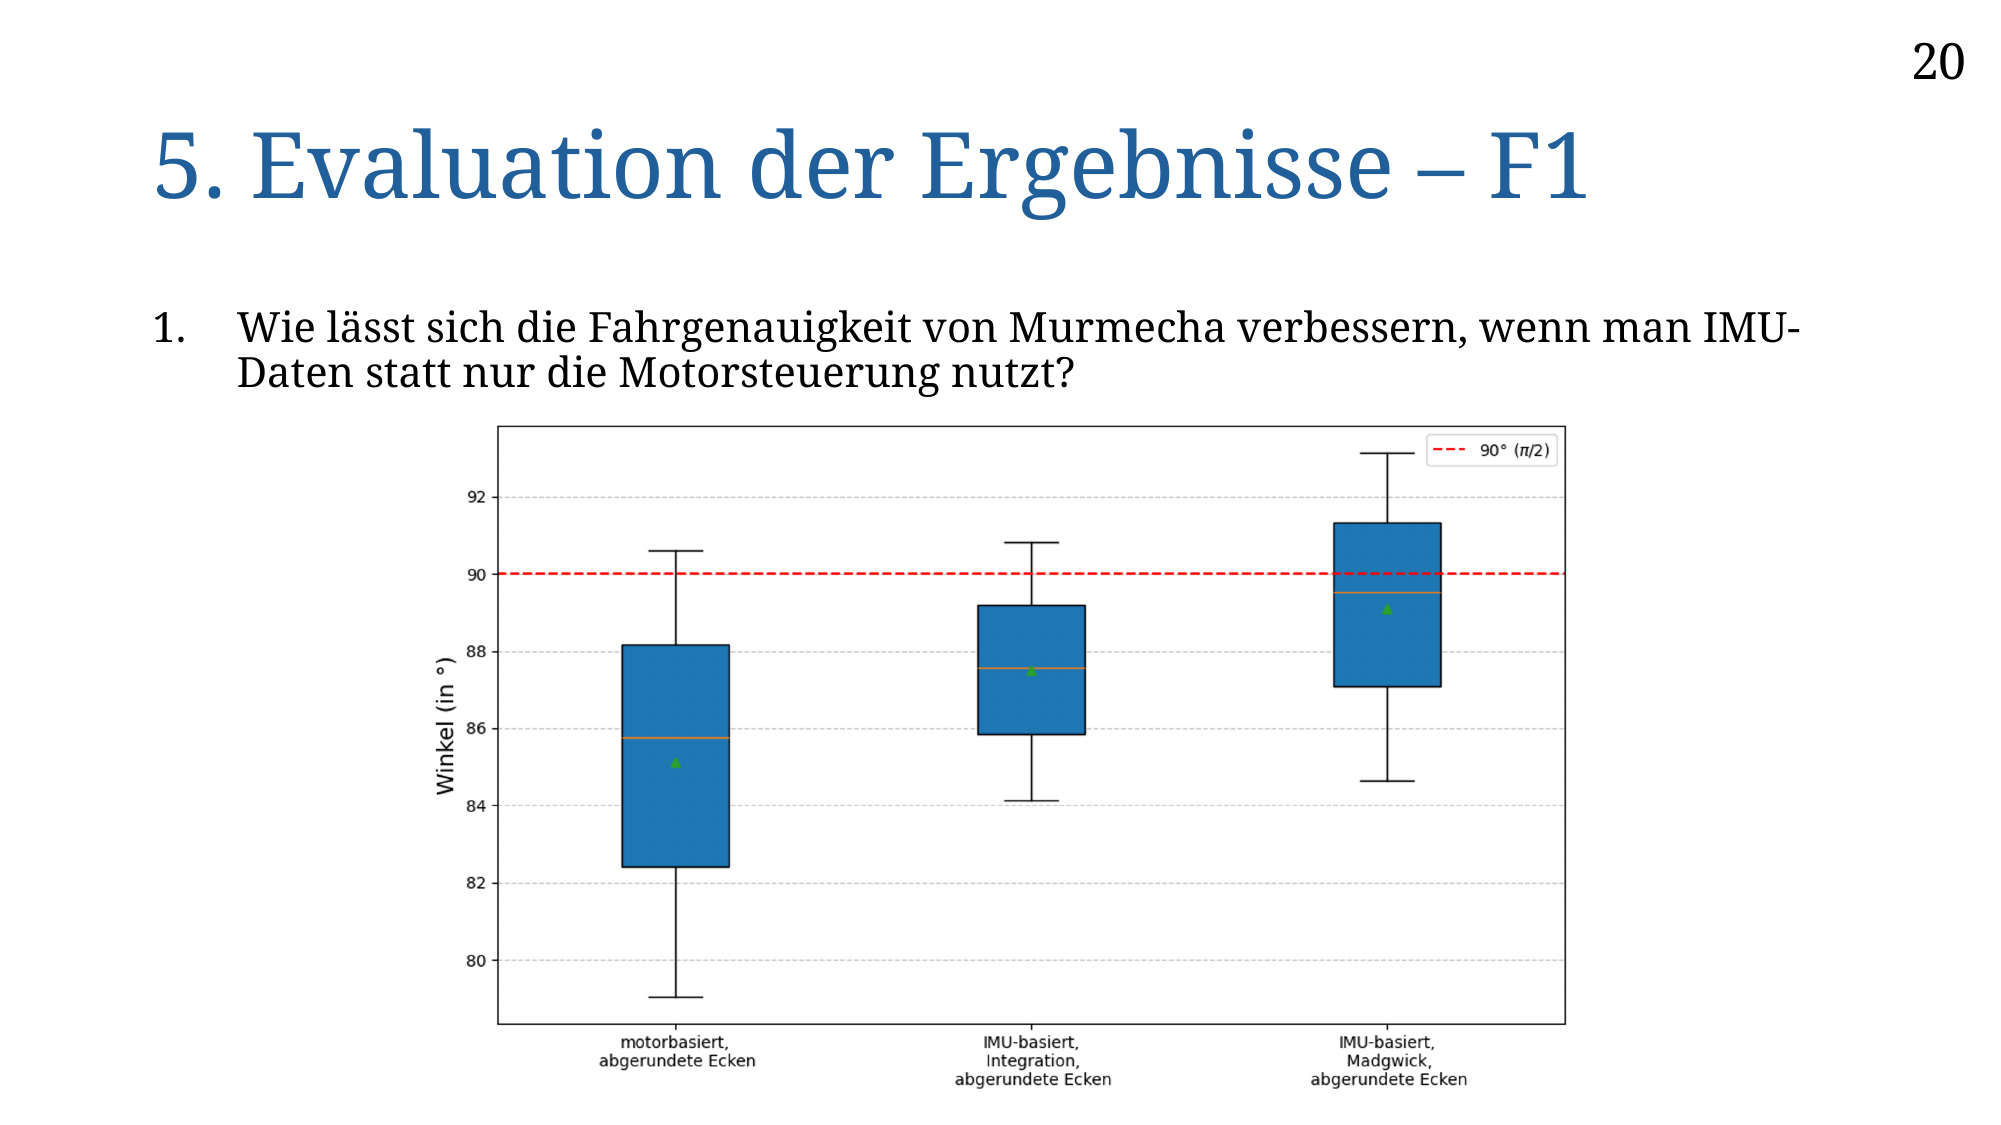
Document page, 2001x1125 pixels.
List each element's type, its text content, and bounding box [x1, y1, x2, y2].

text_box 20 [1896, 21, 2000, 105]
picture [425, 414, 1575, 1101]
title 5. Evaluation der Ergebnisse – F1 [137, 59, 1863, 278]
list Wie lässt sich die Fahrgenauigkeit von Murmecha verbessern, wenn man IMU-Daten statt nur die Motorsteuerung nutzt? [137, 299, 1863, 481]
